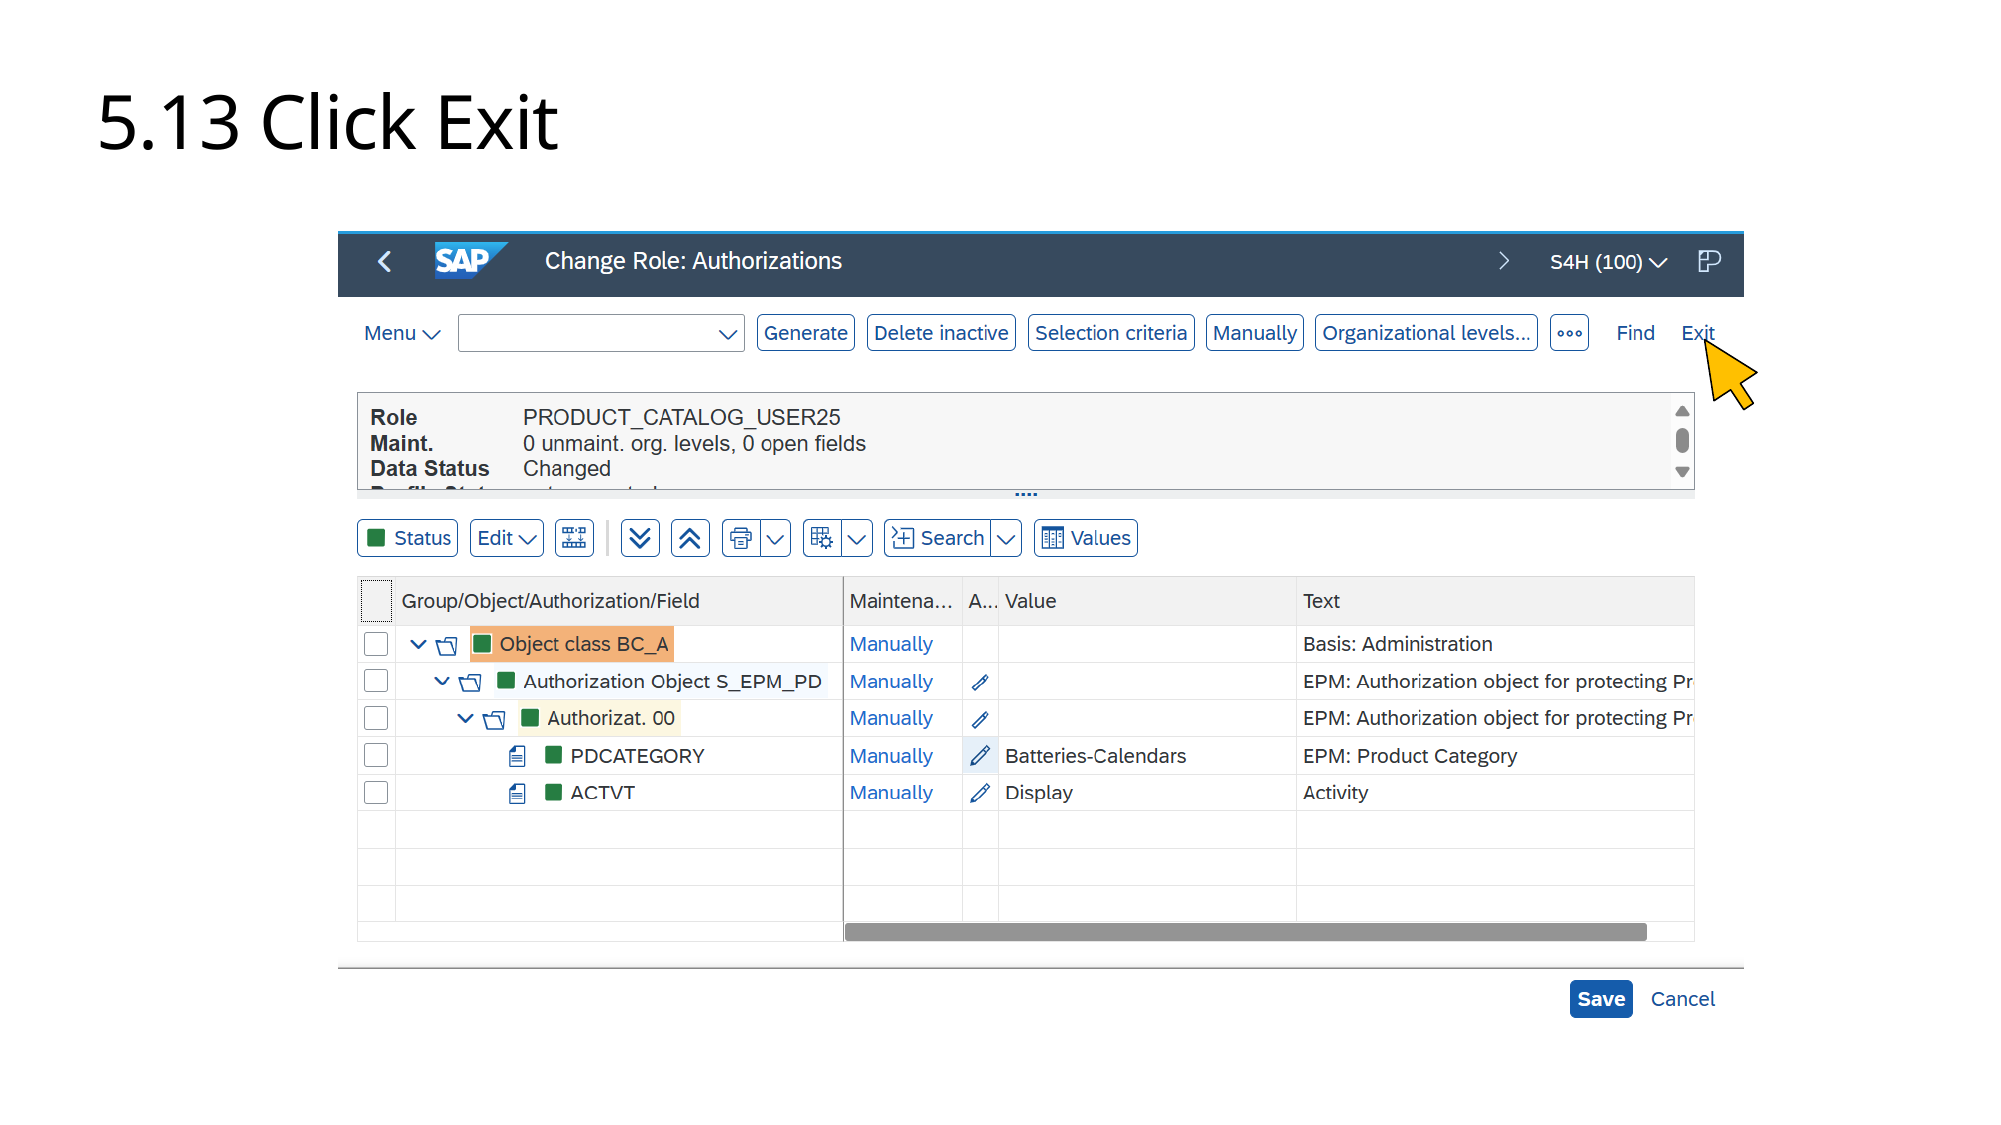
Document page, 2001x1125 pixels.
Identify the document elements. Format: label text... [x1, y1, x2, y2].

text_box [1744, 363, 1758, 382]
title 5.13 Click Exit [96, 75, 1904, 166]
picture [338, 230, 1744, 1025]
text_box [1744, 387, 1755, 411]
